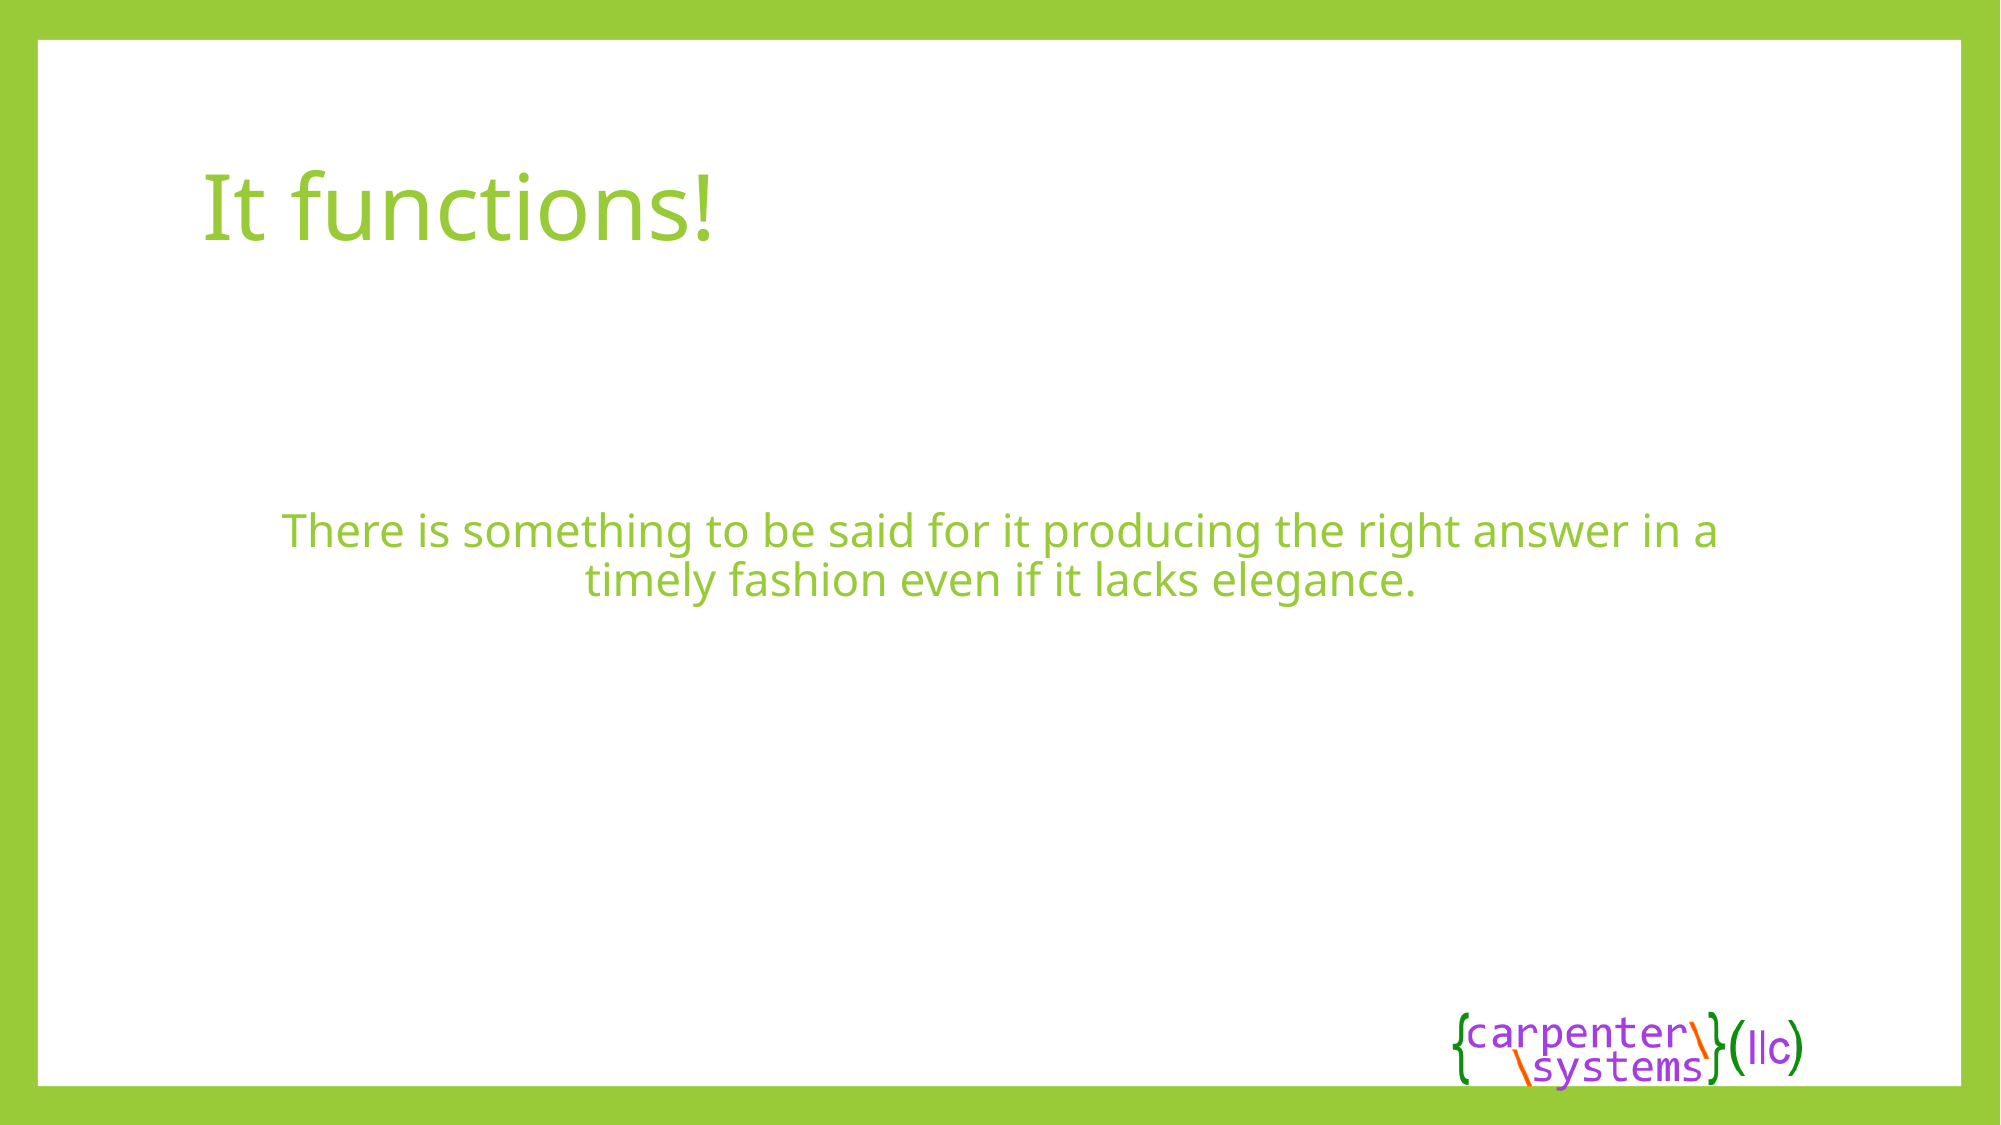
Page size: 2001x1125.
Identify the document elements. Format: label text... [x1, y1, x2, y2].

picture [1452, 1011, 1829, 1091]
list There is something to be said for it producing the right answer in a timely fashion even if it lacks elegance. [187, 337, 1808, 1000]
title It functions! [187, 99, 1808, 323]
